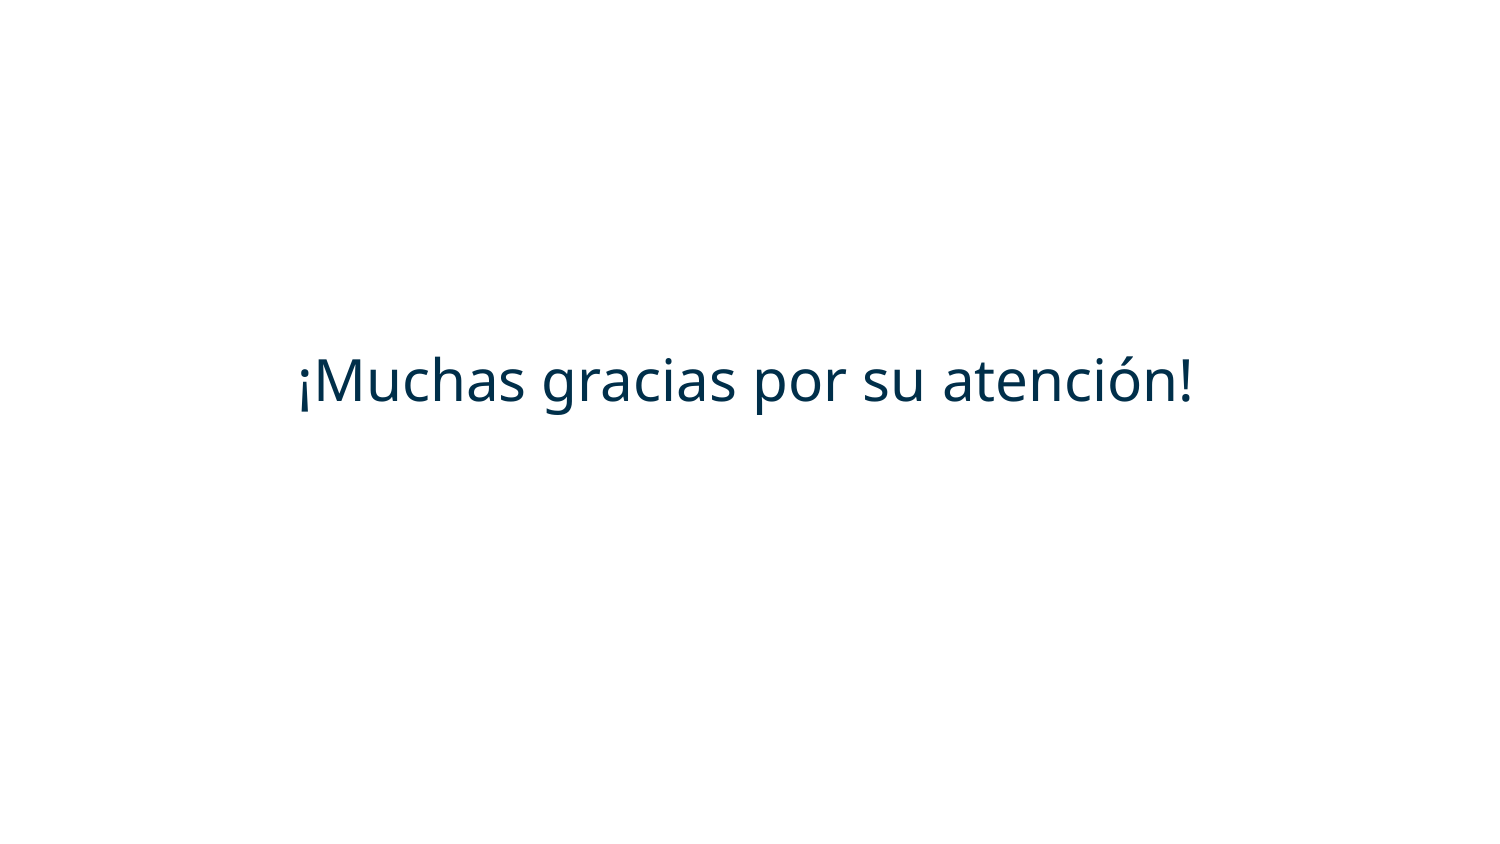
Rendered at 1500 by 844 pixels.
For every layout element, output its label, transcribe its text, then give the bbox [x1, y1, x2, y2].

title ¡Muchas gracias por su atención! [282, 328, 1500, 431]
